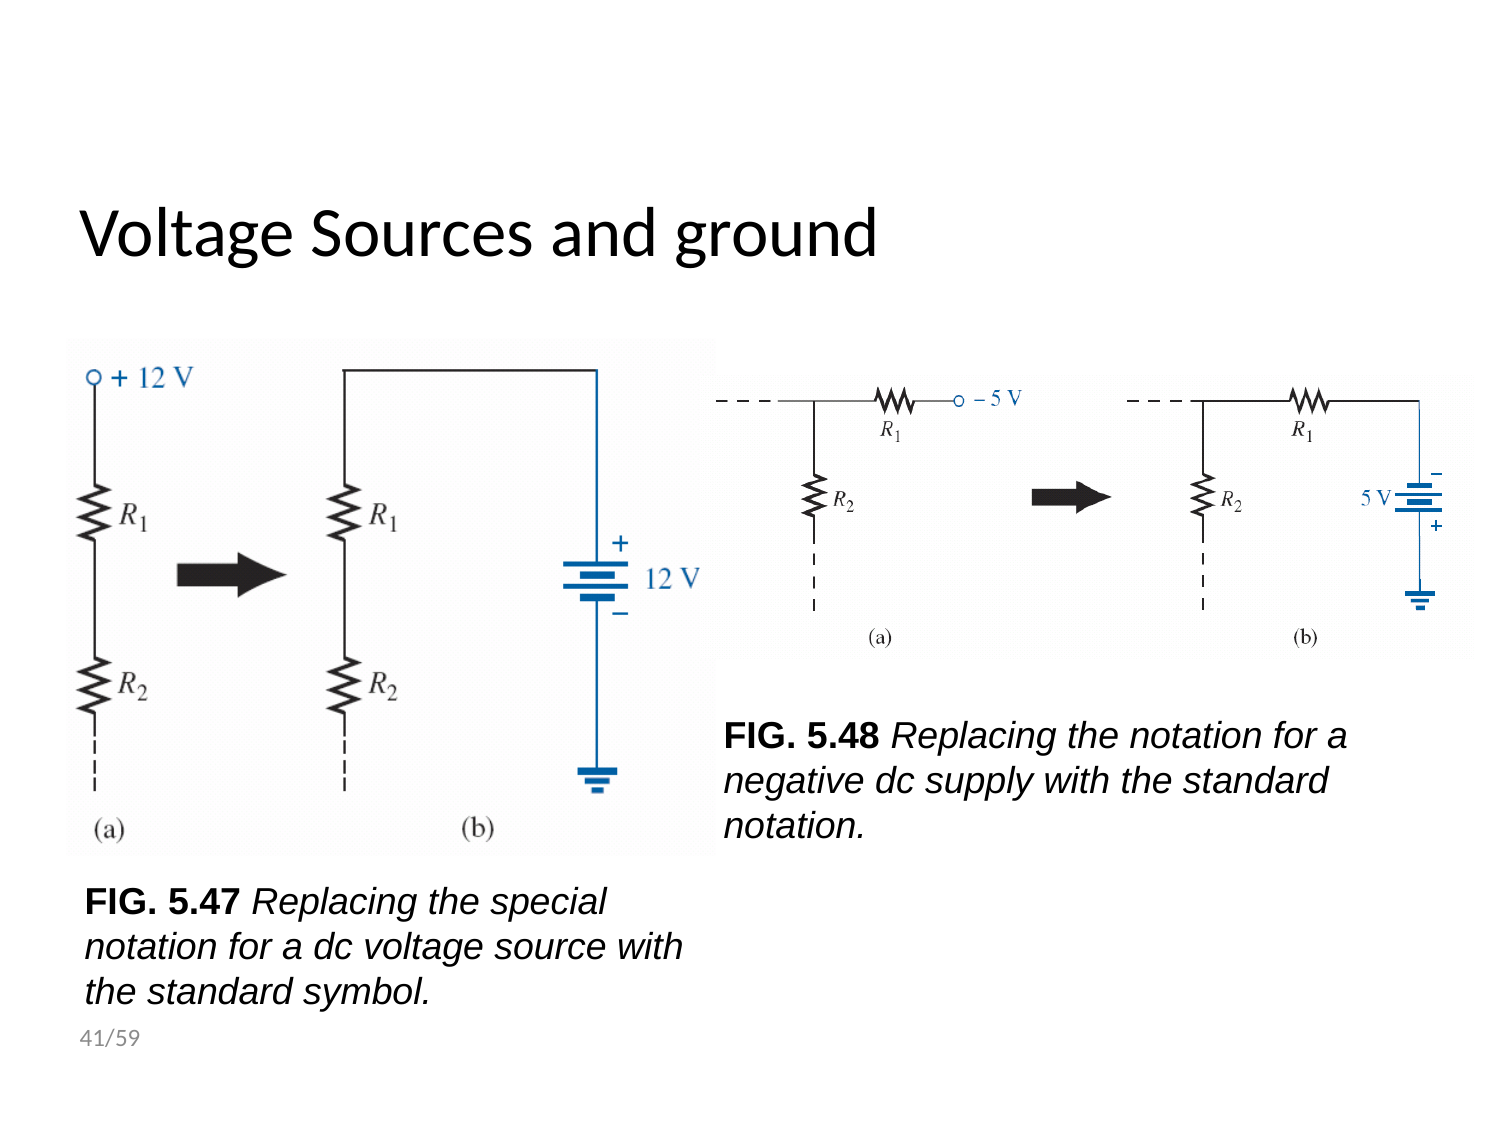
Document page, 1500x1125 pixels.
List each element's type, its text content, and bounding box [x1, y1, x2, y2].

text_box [66, 337, 716, 1007]
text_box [699, 375, 1474, 870]
title Voltage Sources and ground [64, 171, 1338, 285]
slide_number 41/59 [64, 1013, 415, 1067]
